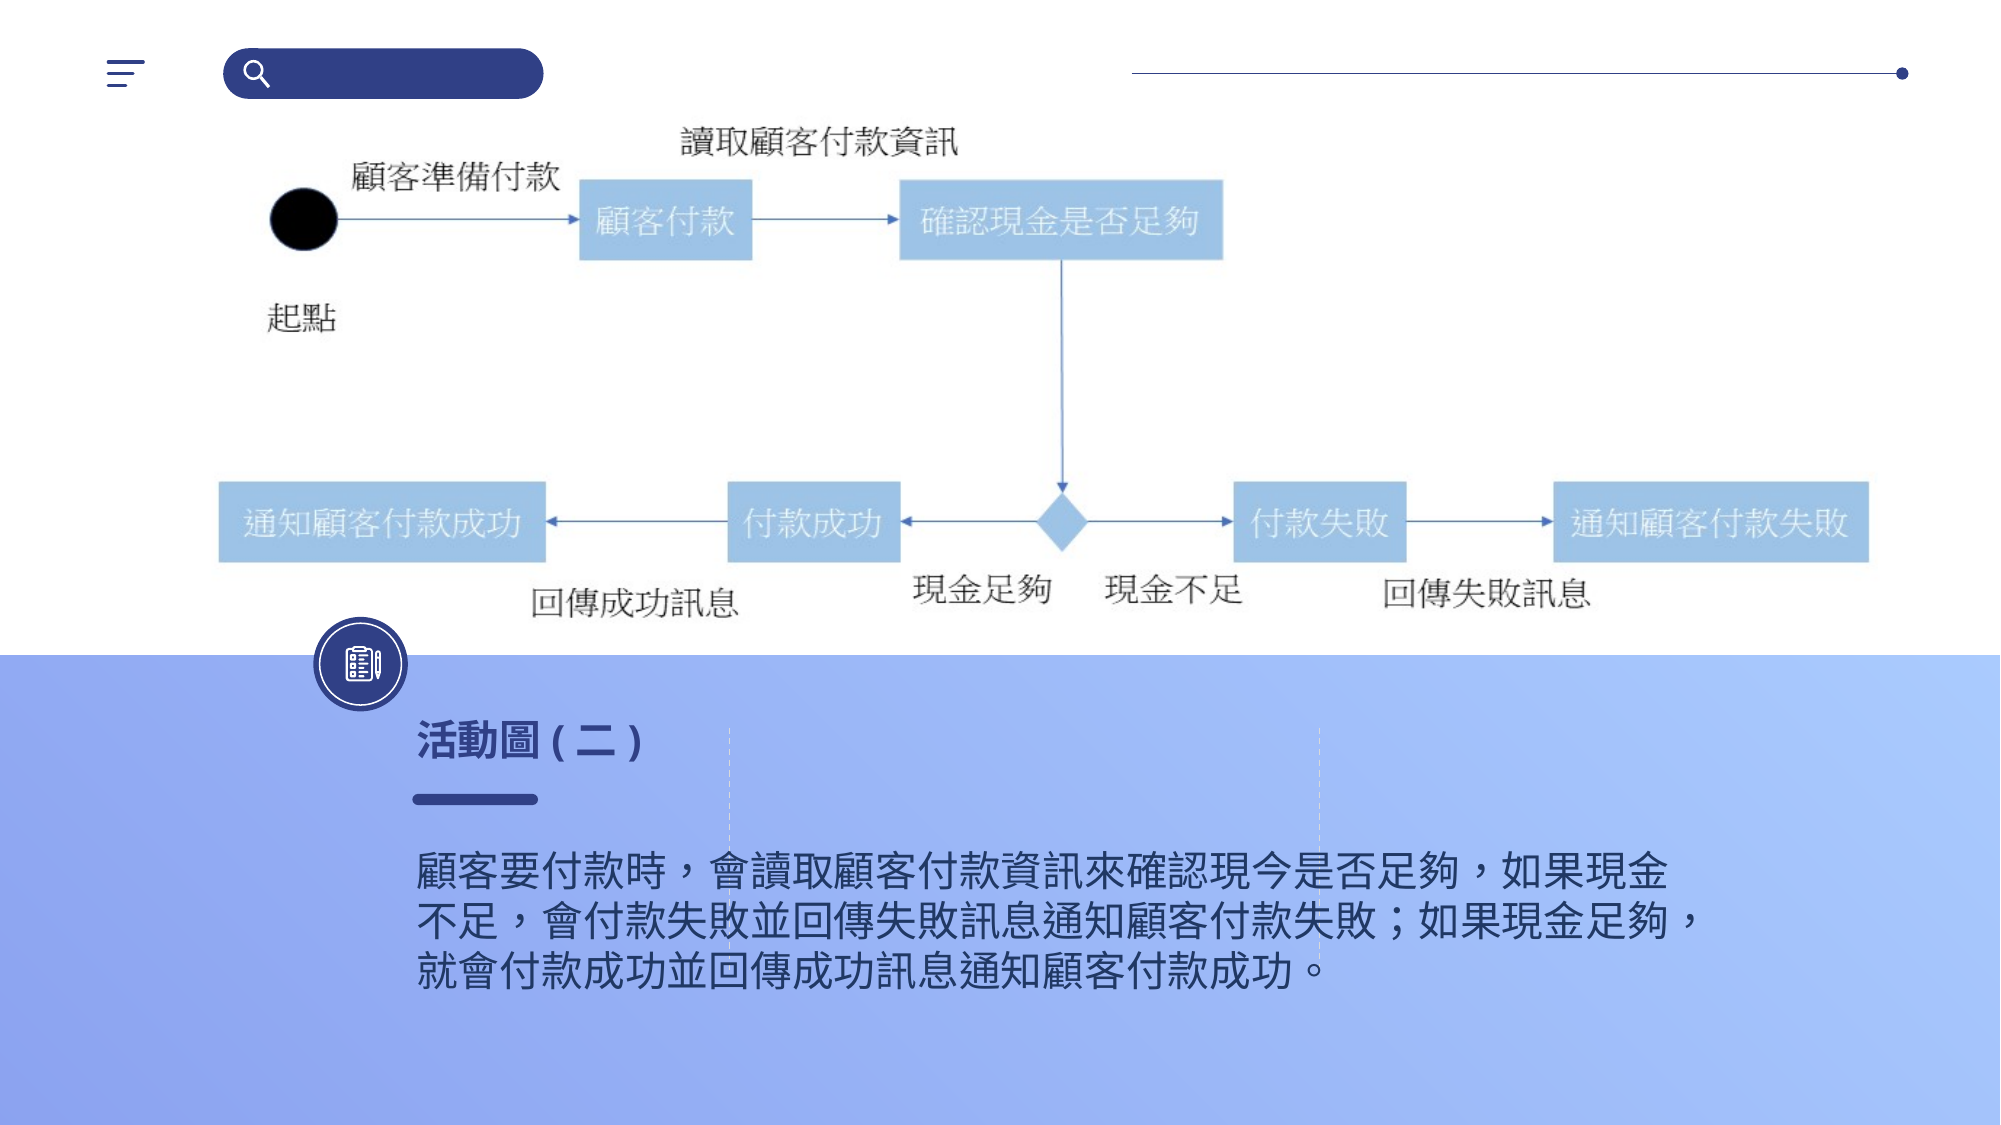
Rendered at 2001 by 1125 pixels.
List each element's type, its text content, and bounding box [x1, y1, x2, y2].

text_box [108, 48, 544, 99]
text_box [313, 616, 408, 712]
text_box [0, 655, 2000, 1125]
text_box 活動圖(二) [401, 706, 733, 772]
picture [211, 108, 1880, 643]
text_box 顧客要付款時，會讀取顧客付款資訊來確認現今是否足夠，如果現金不足，會付款失敗並回傳失敗訊息通知顧客付款失敗；如果現金足夠，就會付款成功並回傳成功訊息通知顧客付款成功。 [401, 837, 1719, 1003]
text_box [411, 792, 540, 807]
